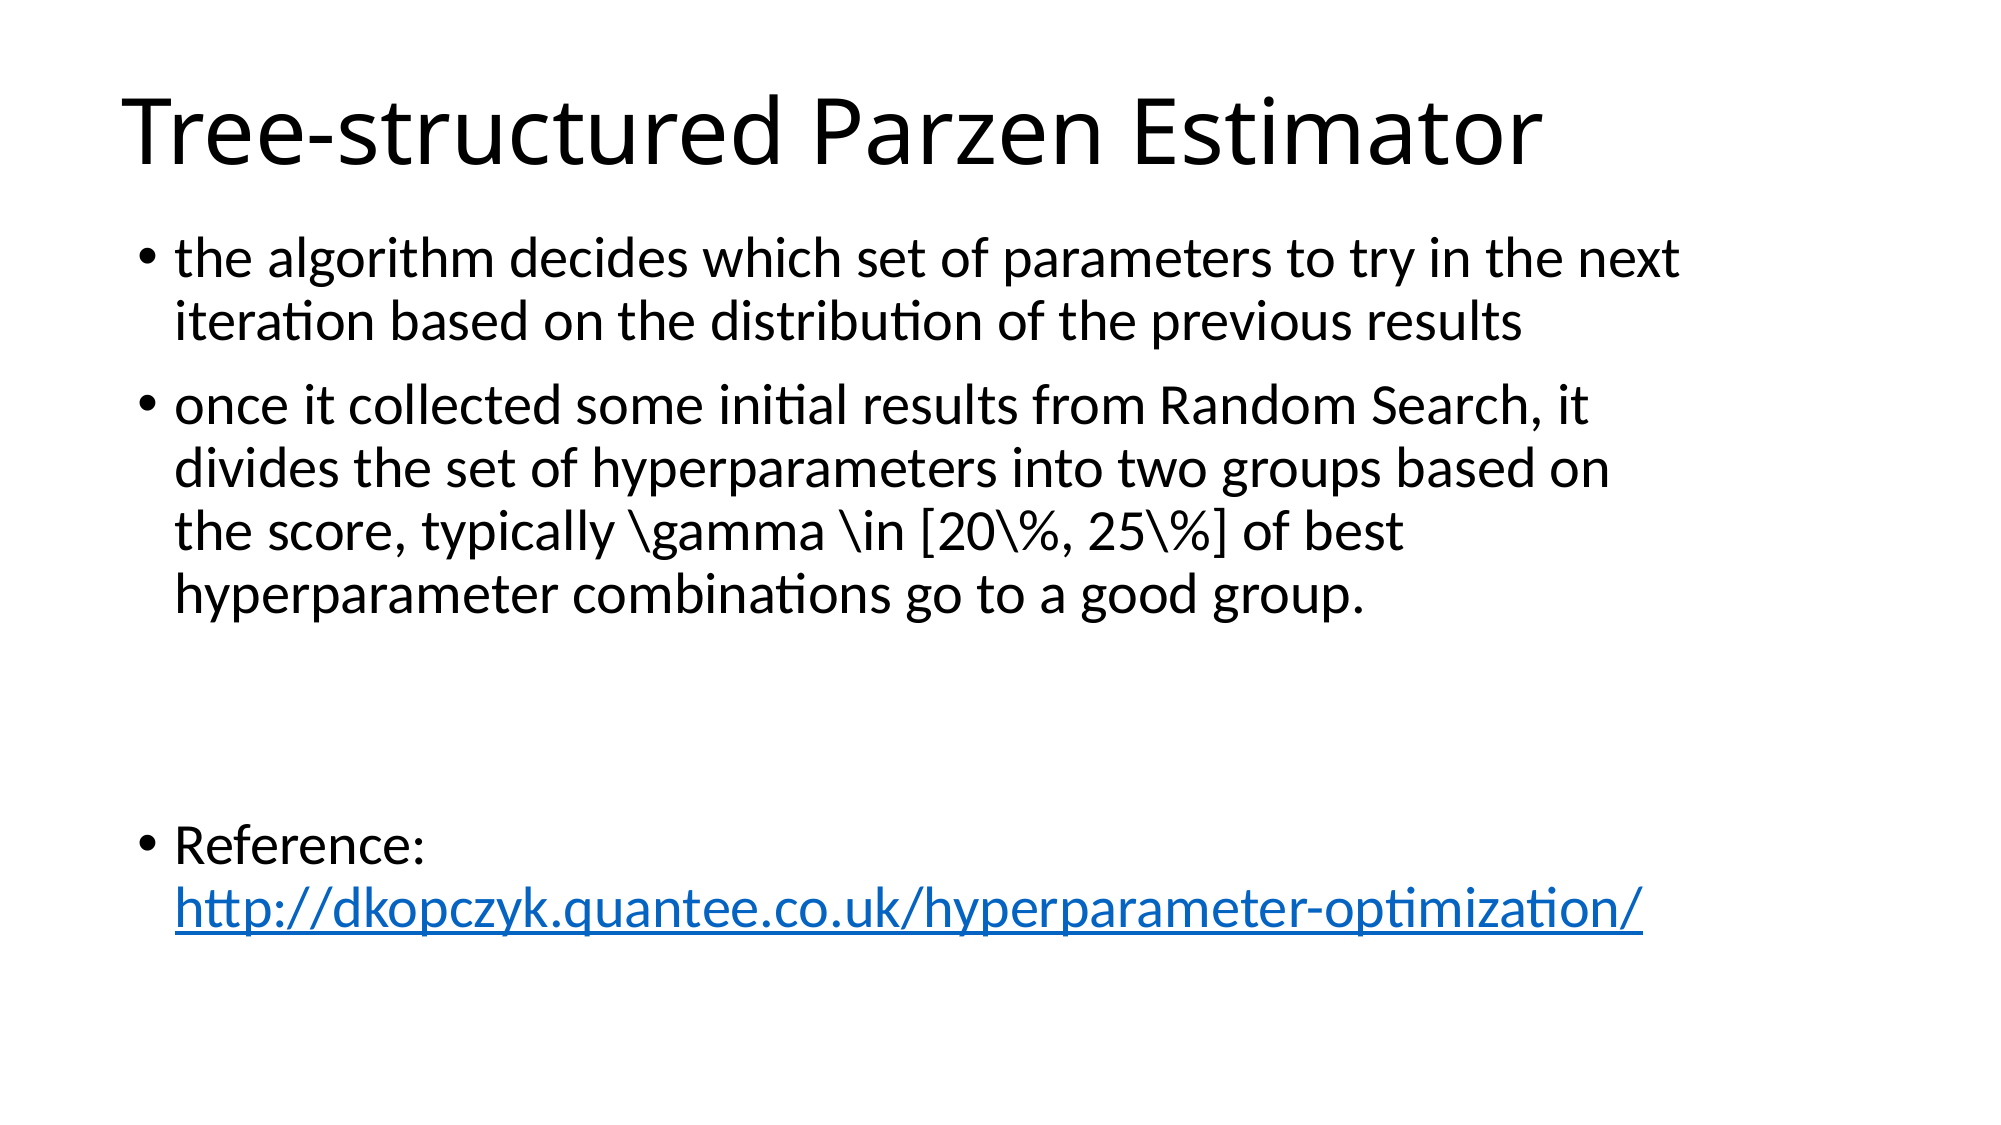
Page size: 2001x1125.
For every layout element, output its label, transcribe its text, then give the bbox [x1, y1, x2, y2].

list the algorithm decides which set of parameters to try in the next iteration based on the distribution of the previous results once it collected some initial results from Random Search, it divides the set of hyperparameters into two groups based on the score, typically \gamma \in [20\%, 25\%] of best hyperparameter combinations go to a good group. Reference: http://dkopczyk.quantee.co.uk/hyperparameter-optimization/ [122, 219, 1699, 1017]
title Tree-structured Parzen Estimator [106, 74, 1649, 195]
